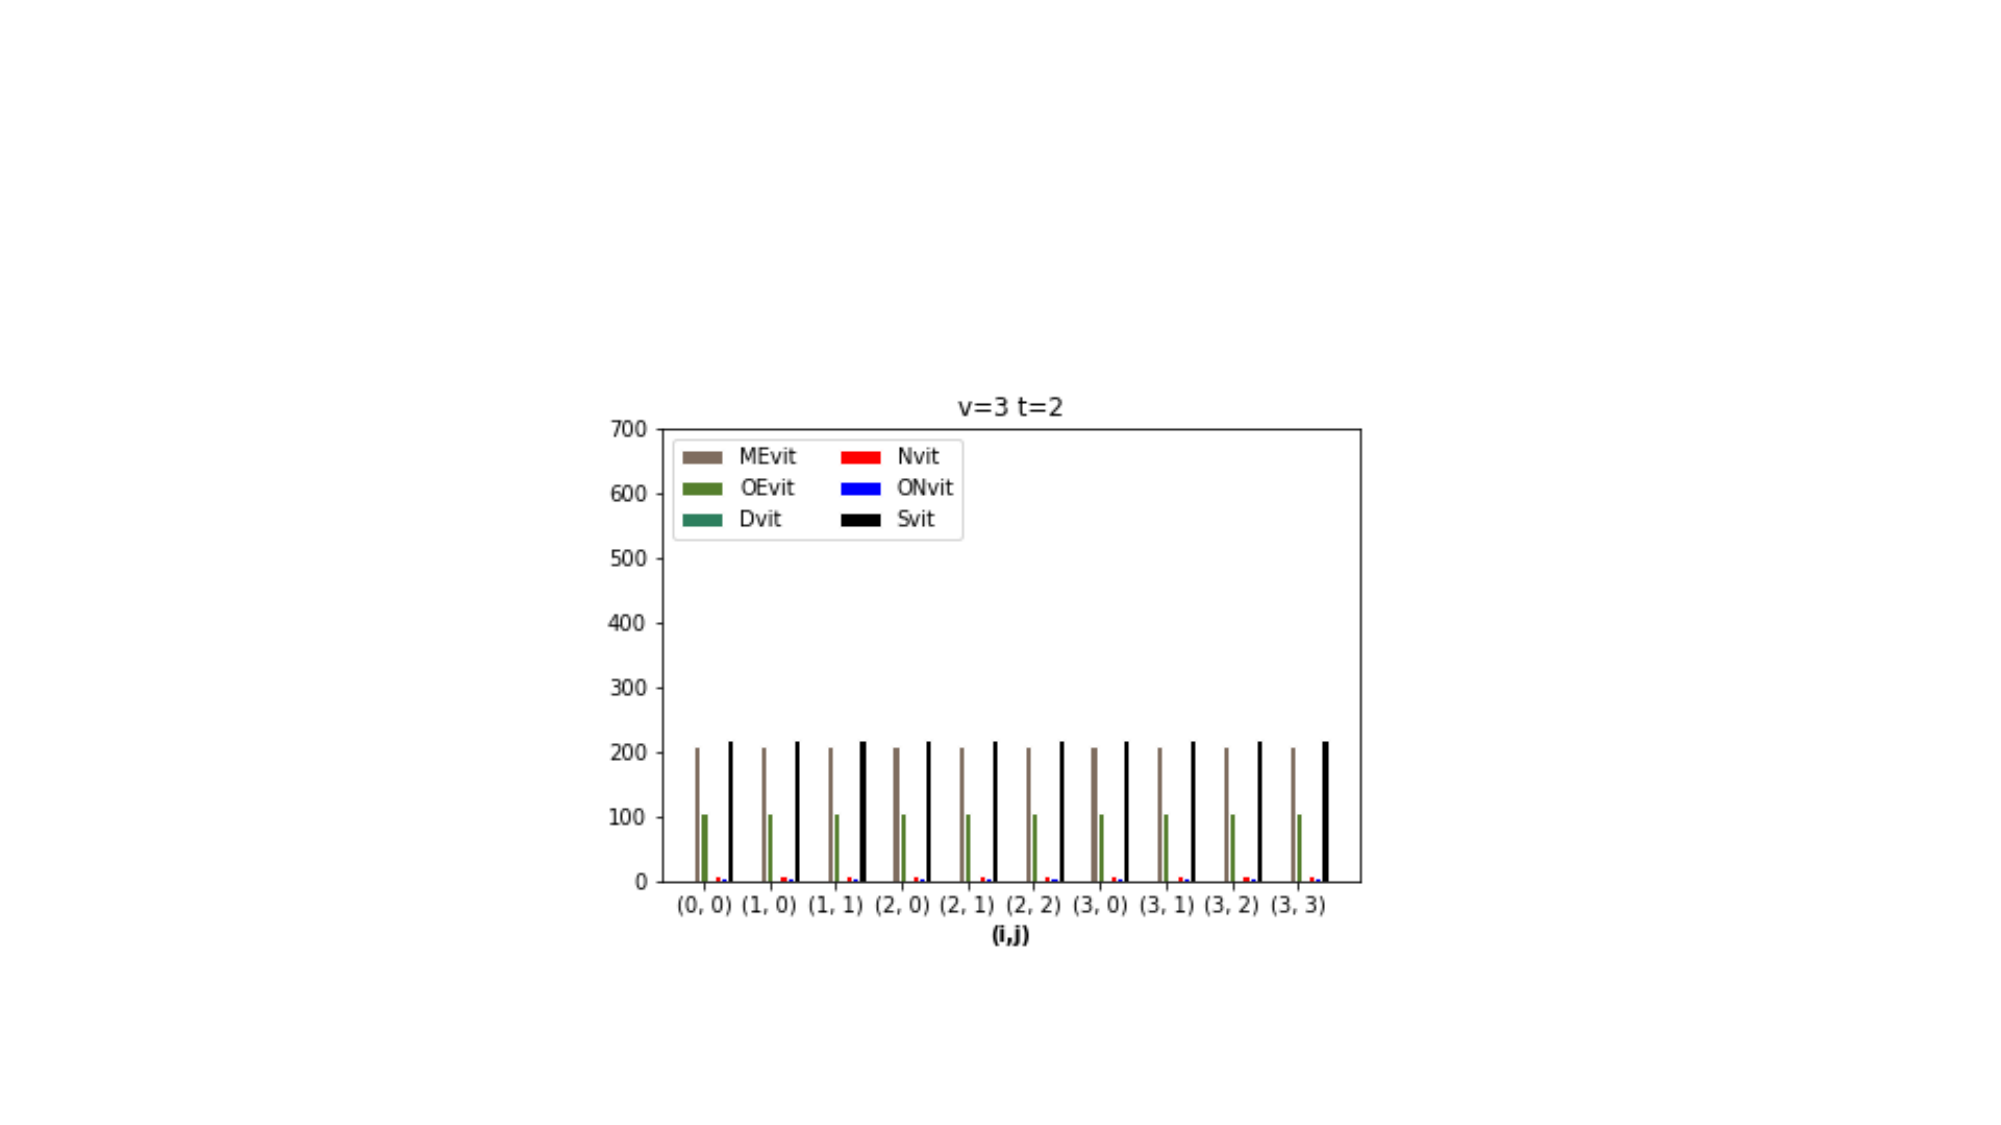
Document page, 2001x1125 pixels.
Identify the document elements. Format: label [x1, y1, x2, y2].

list [549, 356, 1450, 957]
